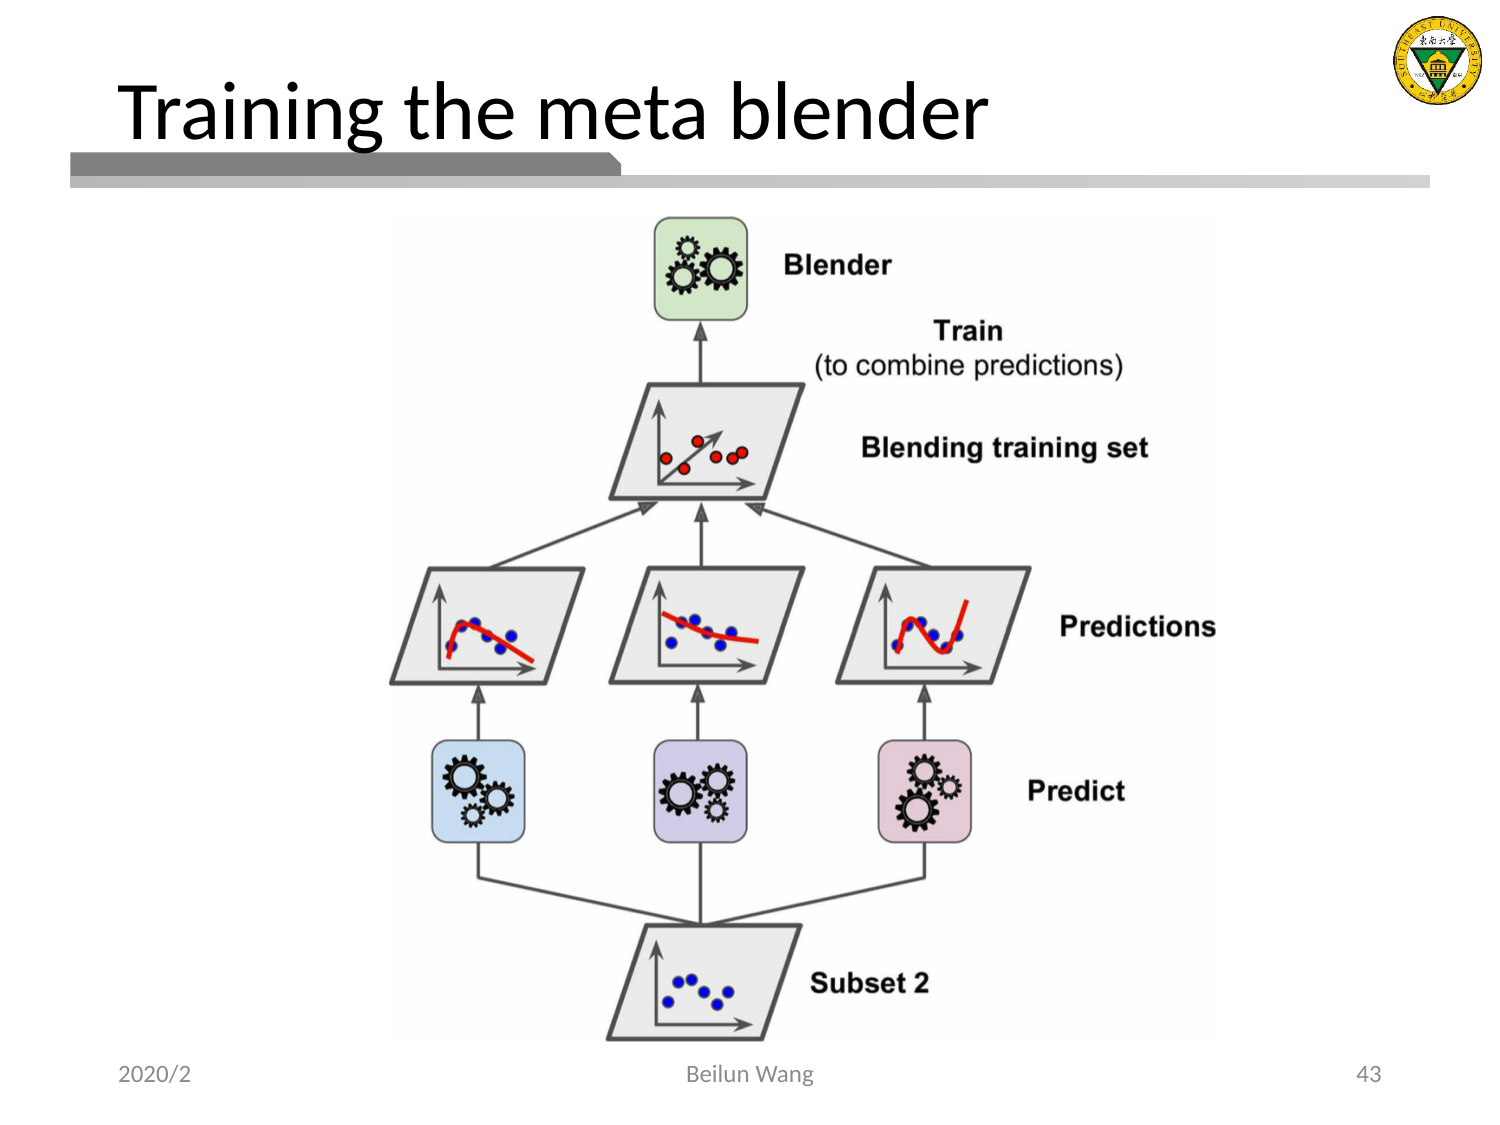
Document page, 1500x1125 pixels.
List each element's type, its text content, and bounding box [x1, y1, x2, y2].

picture [1393, 16, 1482, 105]
slide_number 2020/2 [103, 1042, 441, 1103]
slide_number 43 [1059, 1042, 1397, 1103]
text_box [388, 216, 1216, 1042]
footer Beilun Wang [496, 1042, 1004, 1103]
title Training the meta blender [103, 59, 1361, 156]
